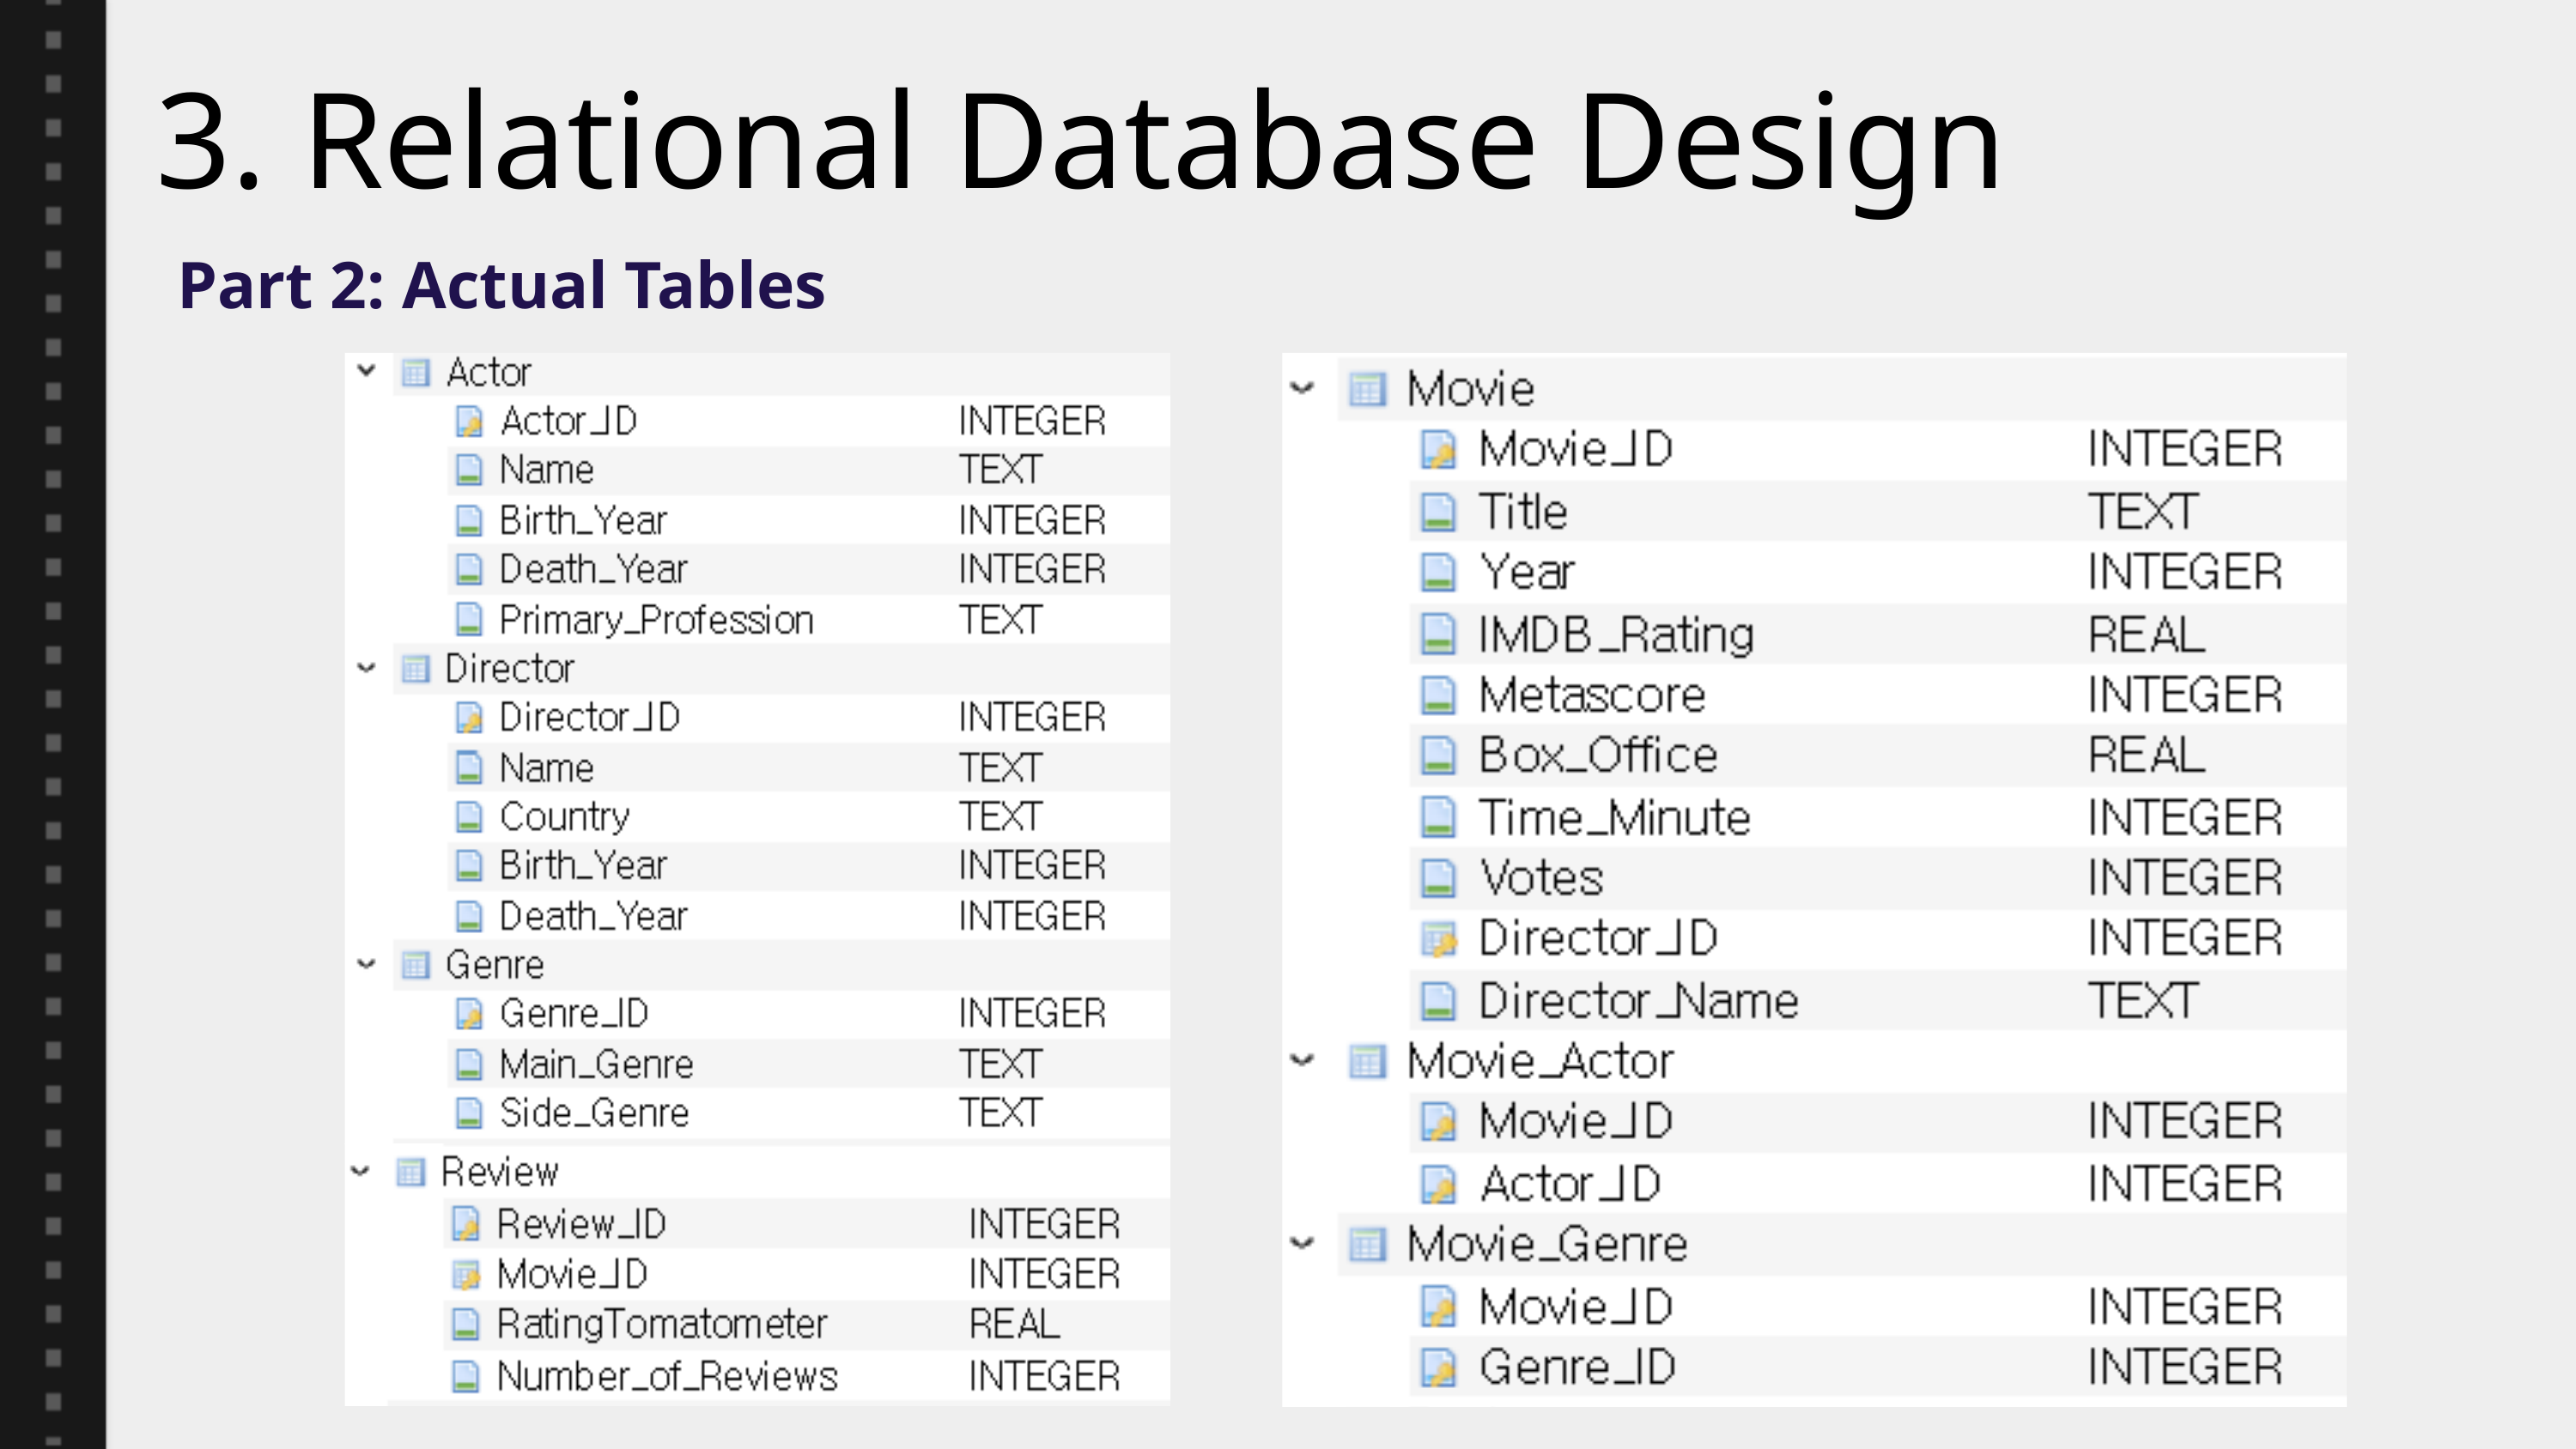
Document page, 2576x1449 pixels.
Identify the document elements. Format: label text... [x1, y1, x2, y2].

text_box 3. Relational Database Design [143, 43, 2433, 228]
text_box Part 2: Actual Tables [164, 231, 2455, 335]
picture [0, 0, 2576, 1449]
